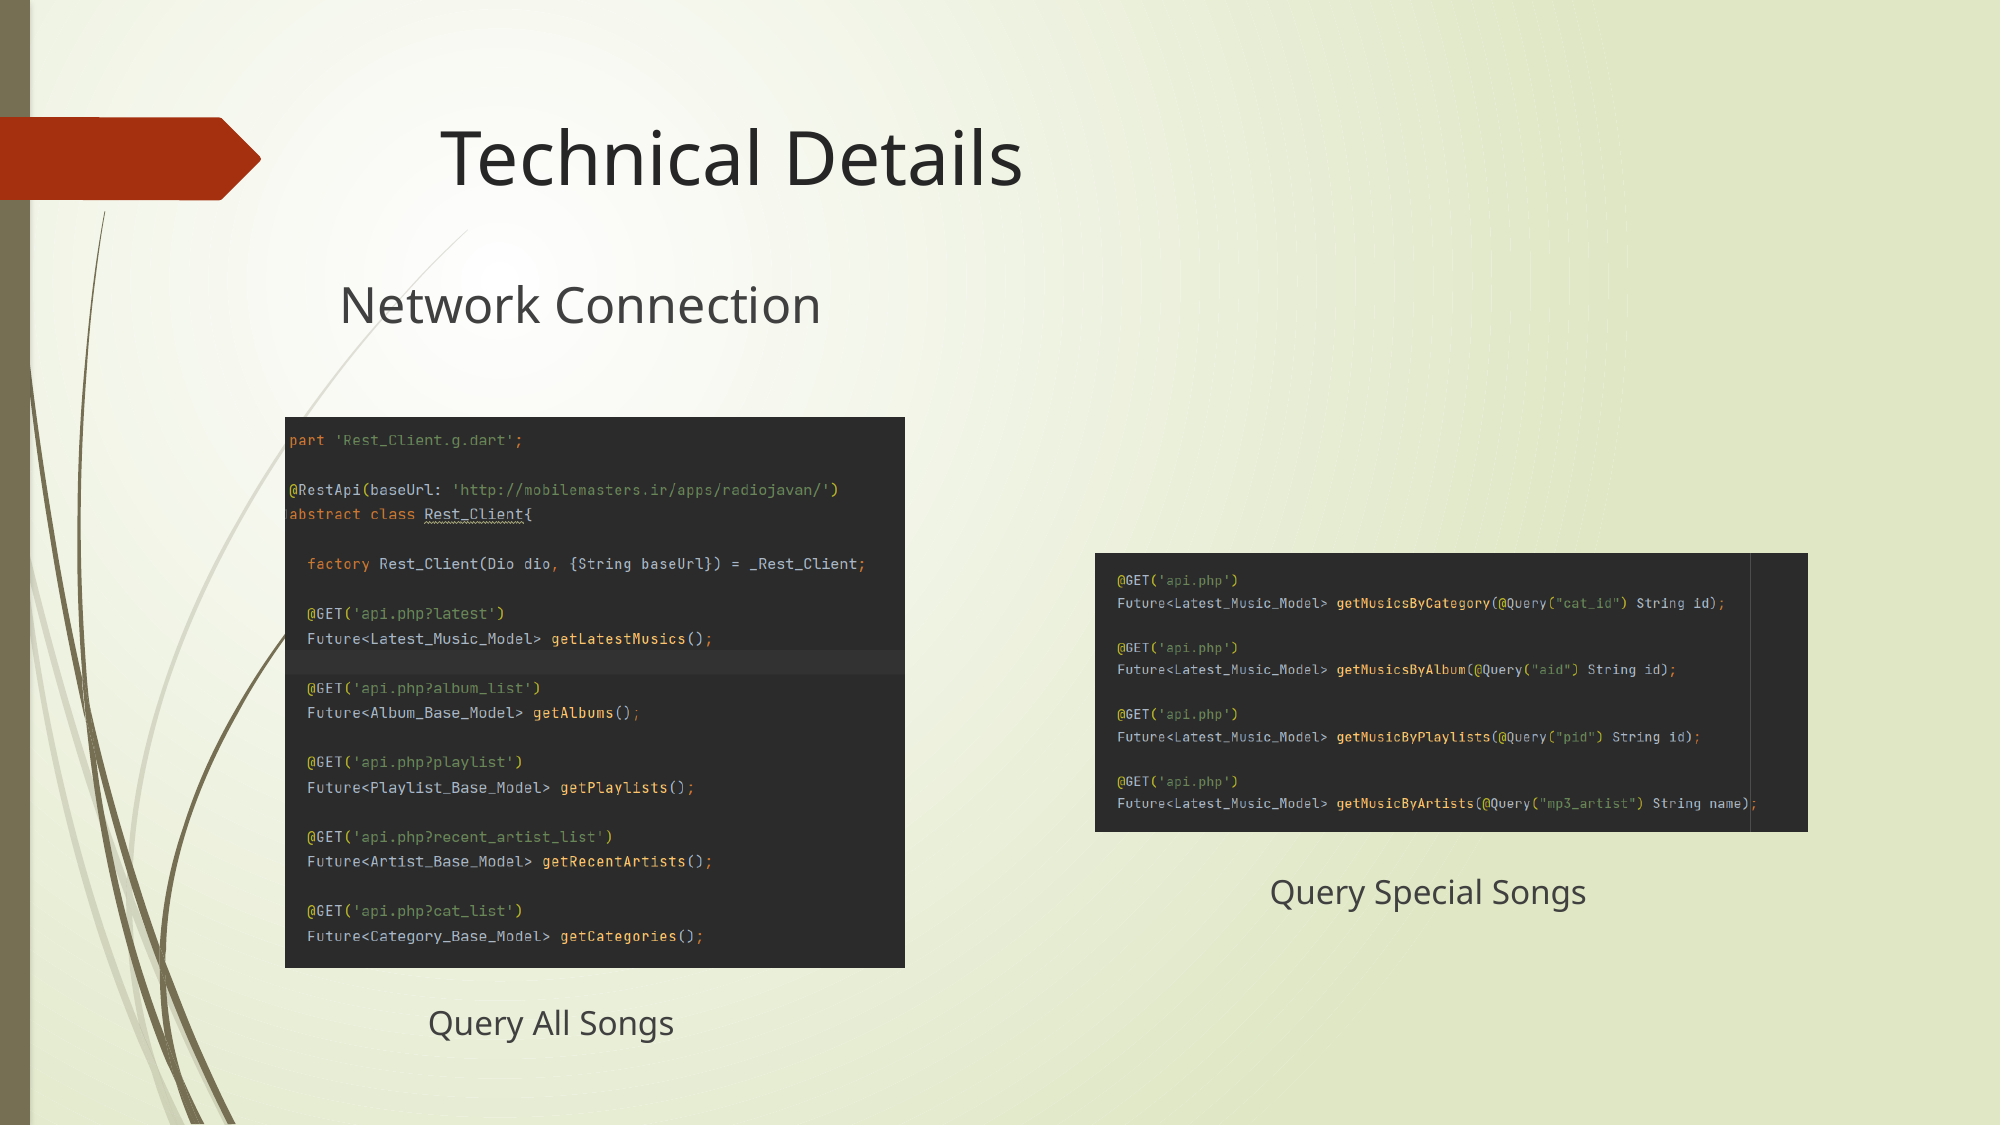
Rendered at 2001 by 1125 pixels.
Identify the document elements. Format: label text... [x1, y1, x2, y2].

list Query All Songs [412, 996, 702, 1050]
list Network Connection [325, 265, 866, 341]
text_box Query Special Songs [1254, 864, 1626, 919]
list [285, 417, 905, 968]
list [1095, 553, 1808, 833]
title Technical Details [425, 102, 1888, 313]
